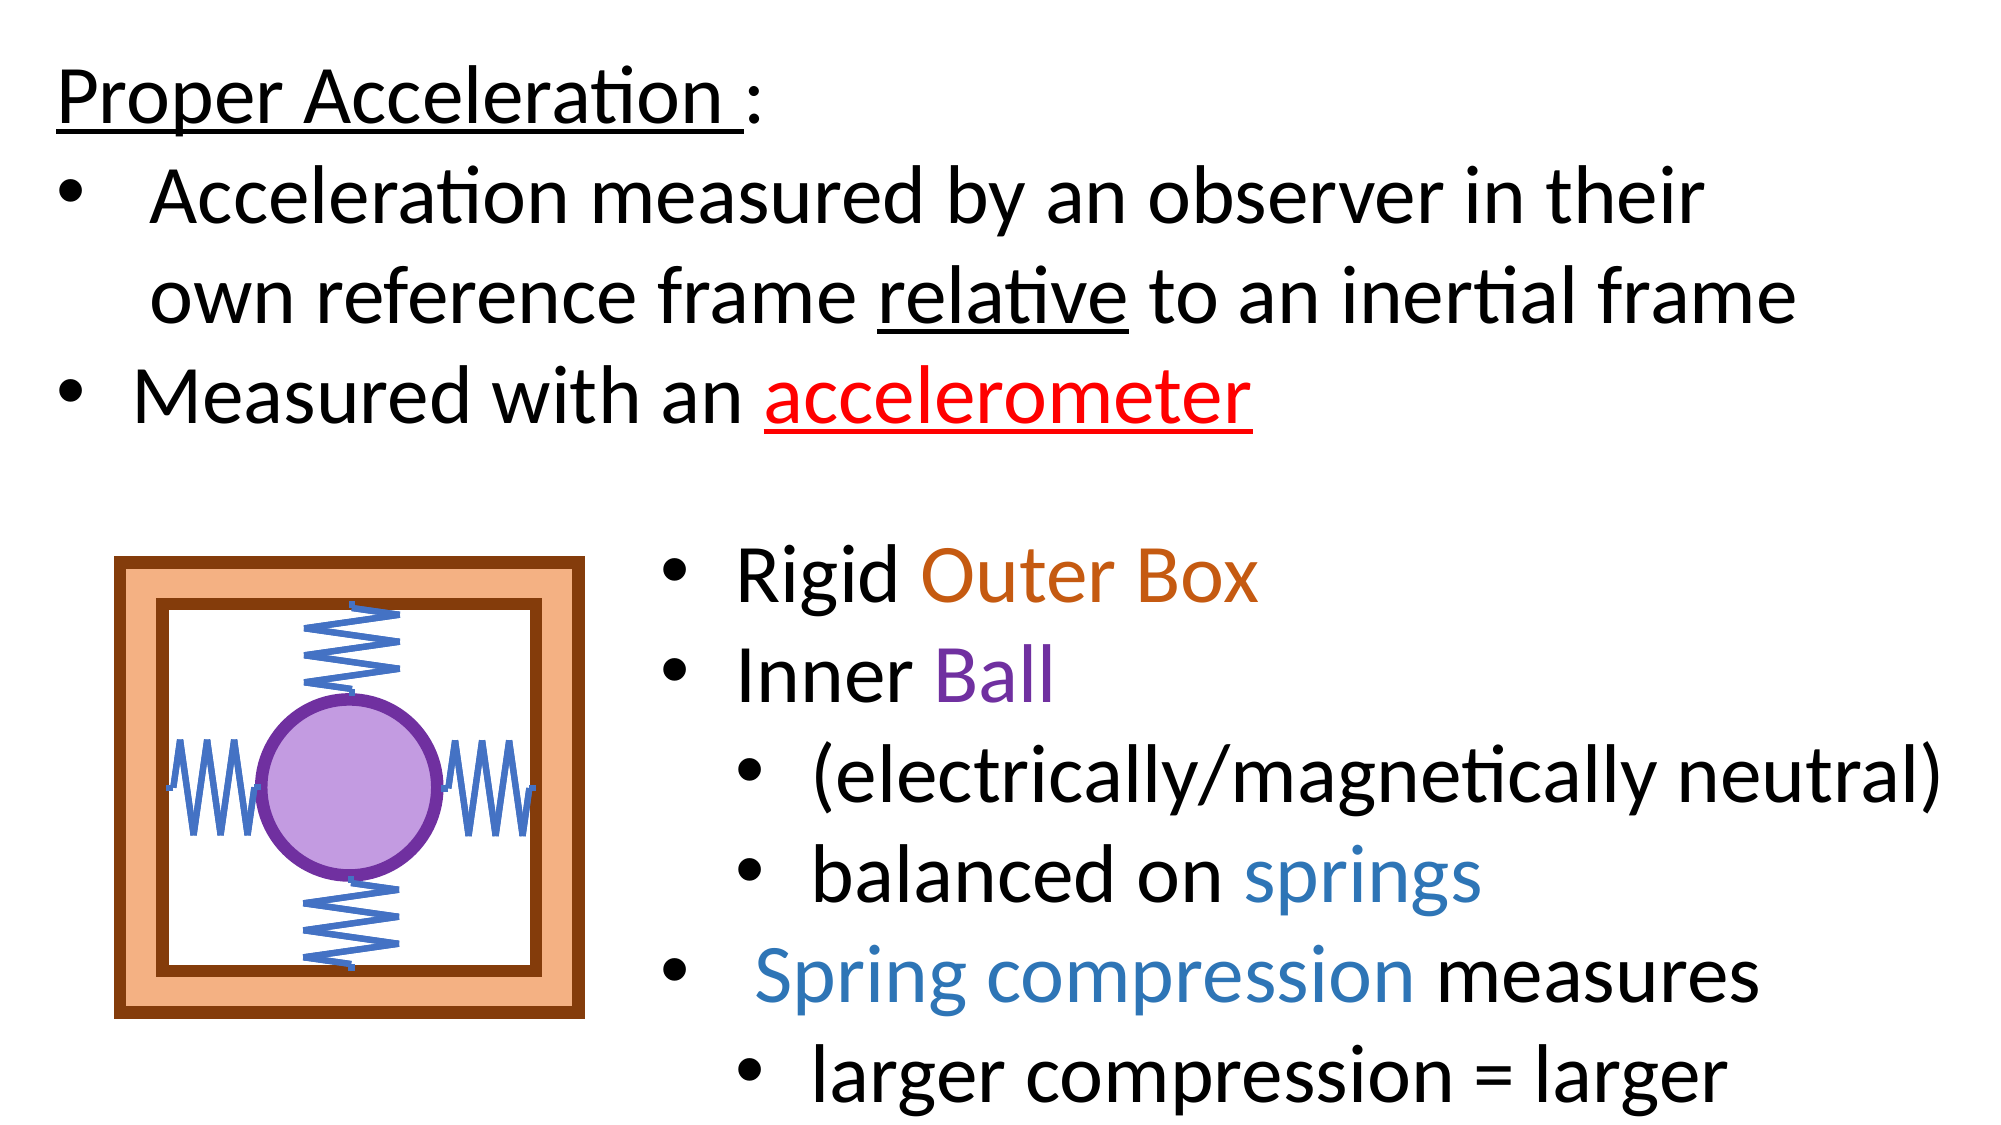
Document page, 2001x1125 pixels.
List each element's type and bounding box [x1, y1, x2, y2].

text_box [119, 562, 579, 1013]
text_box [166, 601, 537, 971]
